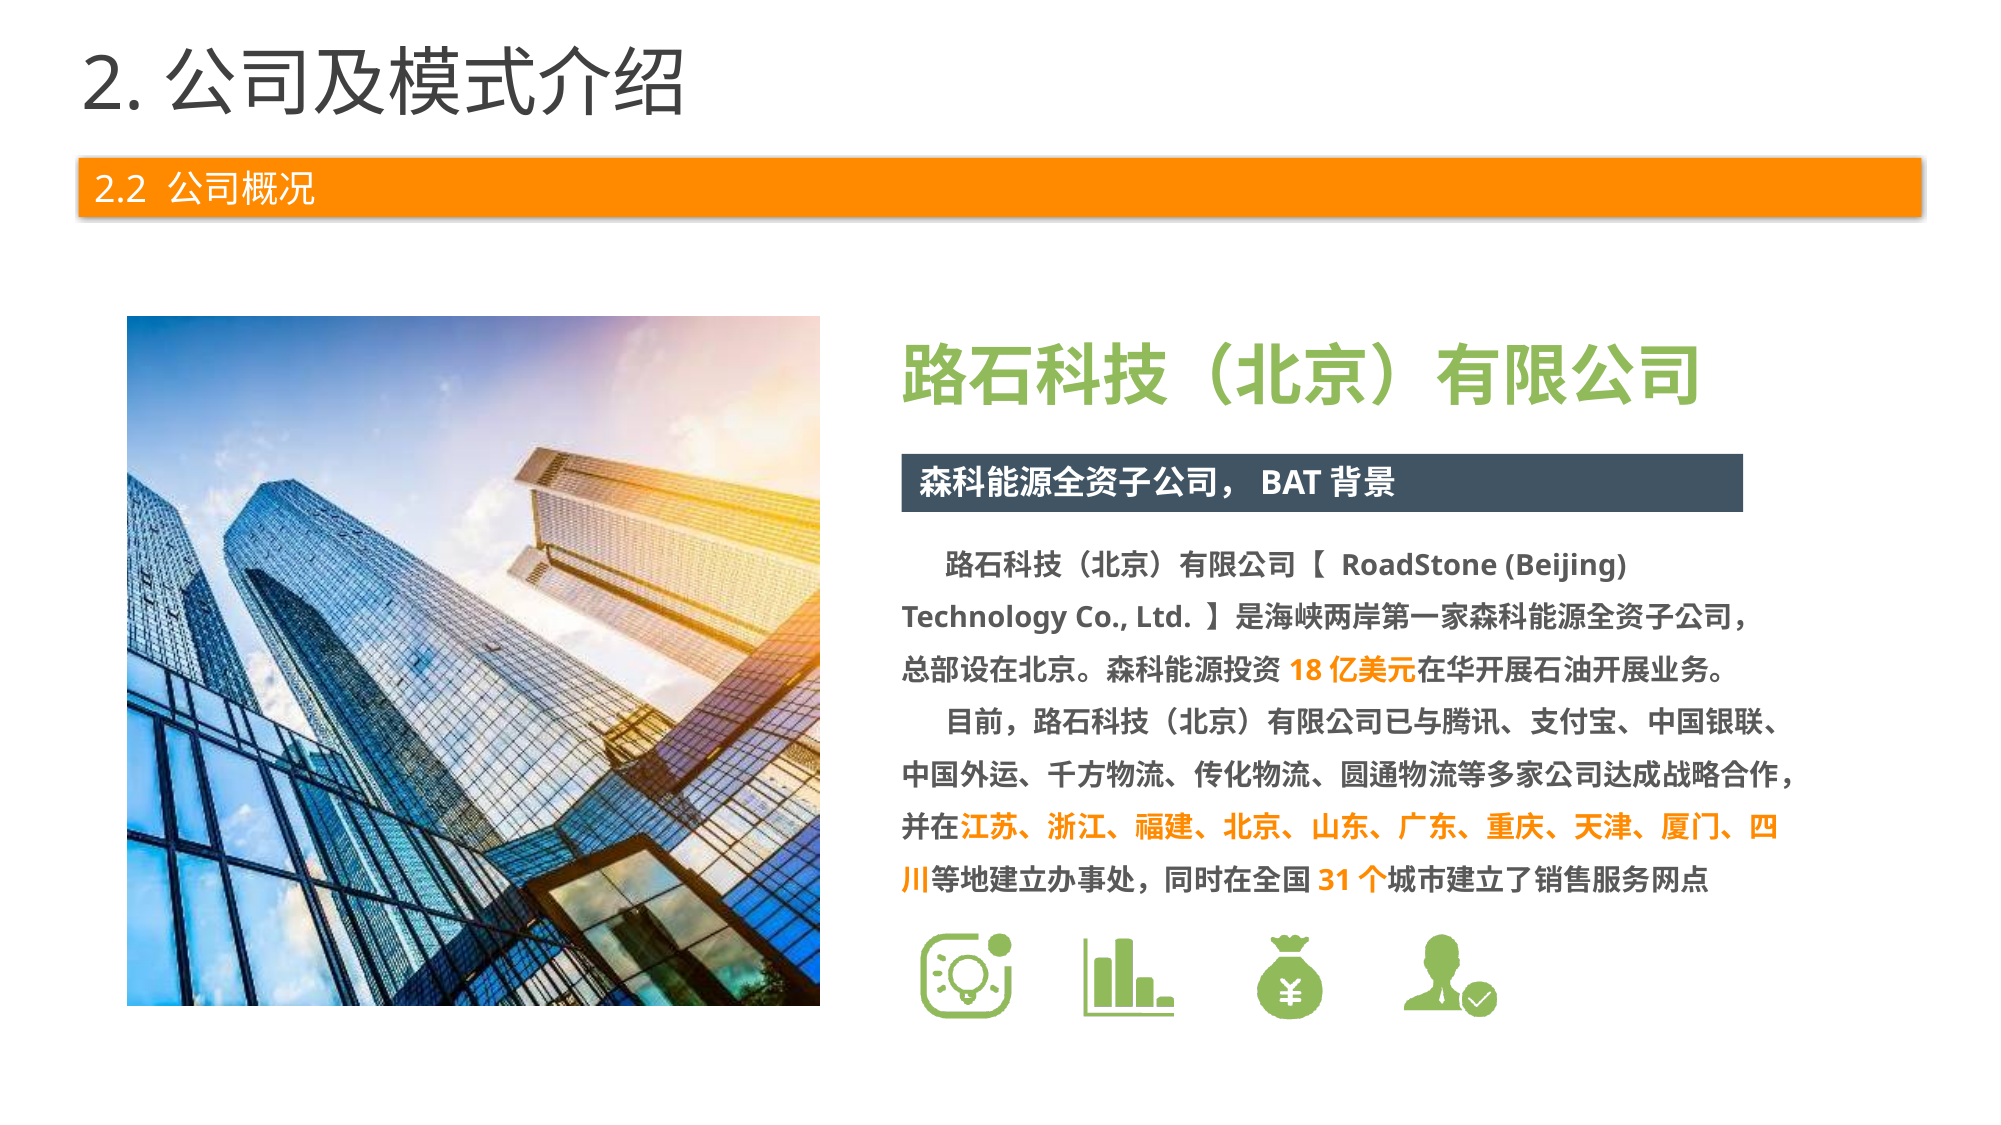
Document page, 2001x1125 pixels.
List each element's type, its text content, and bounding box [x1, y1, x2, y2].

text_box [919, 928, 1497, 1023]
picture [127, 316, 820, 1006]
text_box 2.2 公司概况 [94, 164, 1849, 210]
text_box [78, 157, 1922, 218]
text_box 森科能源全资子公司，BAT背景 [919, 461, 1443, 502]
text_box 路石科技（北京）有限公司【 RoadStone (Beijing) Technology Co., Ltd. 】是海峡两岸第一家森科能源全资子公司，总部设在北京。森科能源投资18亿美元在华开展石油开展业务。 目前，路石科技（北京）有限公司已与腾讯、支付宝、中国银联、中国外运、千方物流、传化物流、圆通物流等多家公司达成战略合作，并在江苏、浙江、福建、北京、山东、广东、重庆、天津、厦门、四川等地建立办事处，同时在全国31个城市建立了销售服务网点 [901, 528, 1783, 896]
text_box [901, 453, 1744, 513]
text_box 2.公司及模式介绍 [81, 51, 1922, 124]
text_box 路石科技（北京）有限公司 [901, 348, 1817, 413]
